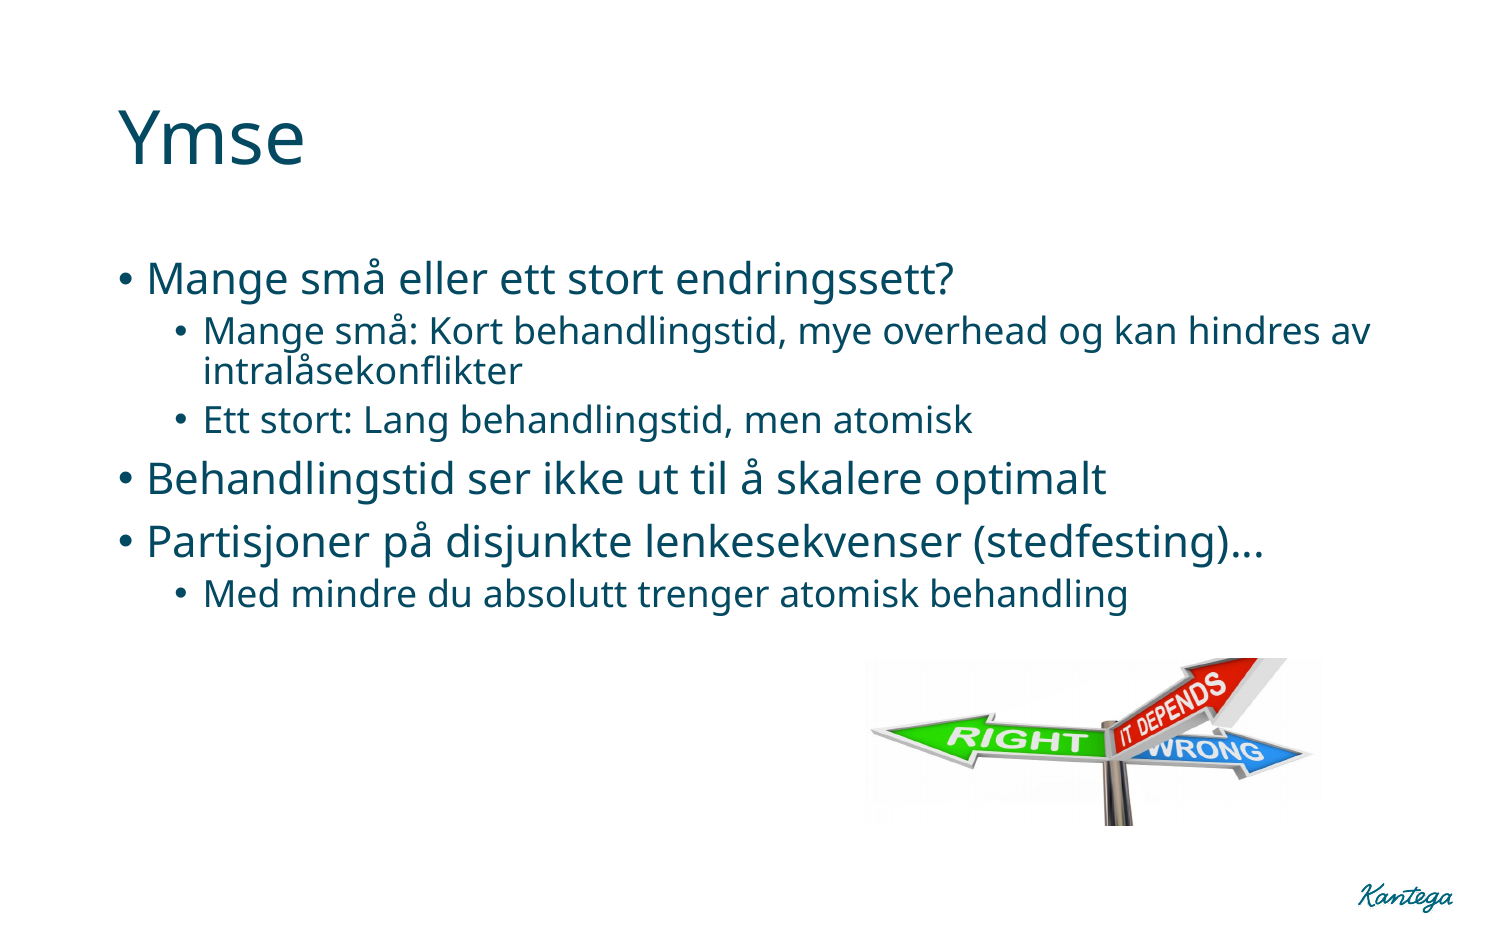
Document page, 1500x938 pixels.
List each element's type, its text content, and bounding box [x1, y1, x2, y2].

picture [865, 658, 1322, 826]
list Mange små eller ett stort endringssett? Mange små: Kort behandlingstid, mye overhead og kan hindres av intralåsekonflikter Ett stort: Lang behandlingstid, men atomisk Behandlingstid ser ikke ut til å skalere optimalt Partisjoner på disjunkte lenkesekvenser (stedfesting)... Med mindre du absolutt trenger atomisk behandling [103, 249, 1397, 845]
title Ymse [103, 49, 1397, 232]
picture [1371, 883, 1382, 891]
picture [1358, 883, 1368, 902]
picture [1430, 903, 1453, 913]
picture [1358, 897, 1427, 913]
picture [1370, 883, 1453, 904]
picture [1411, 892, 1418, 902]
